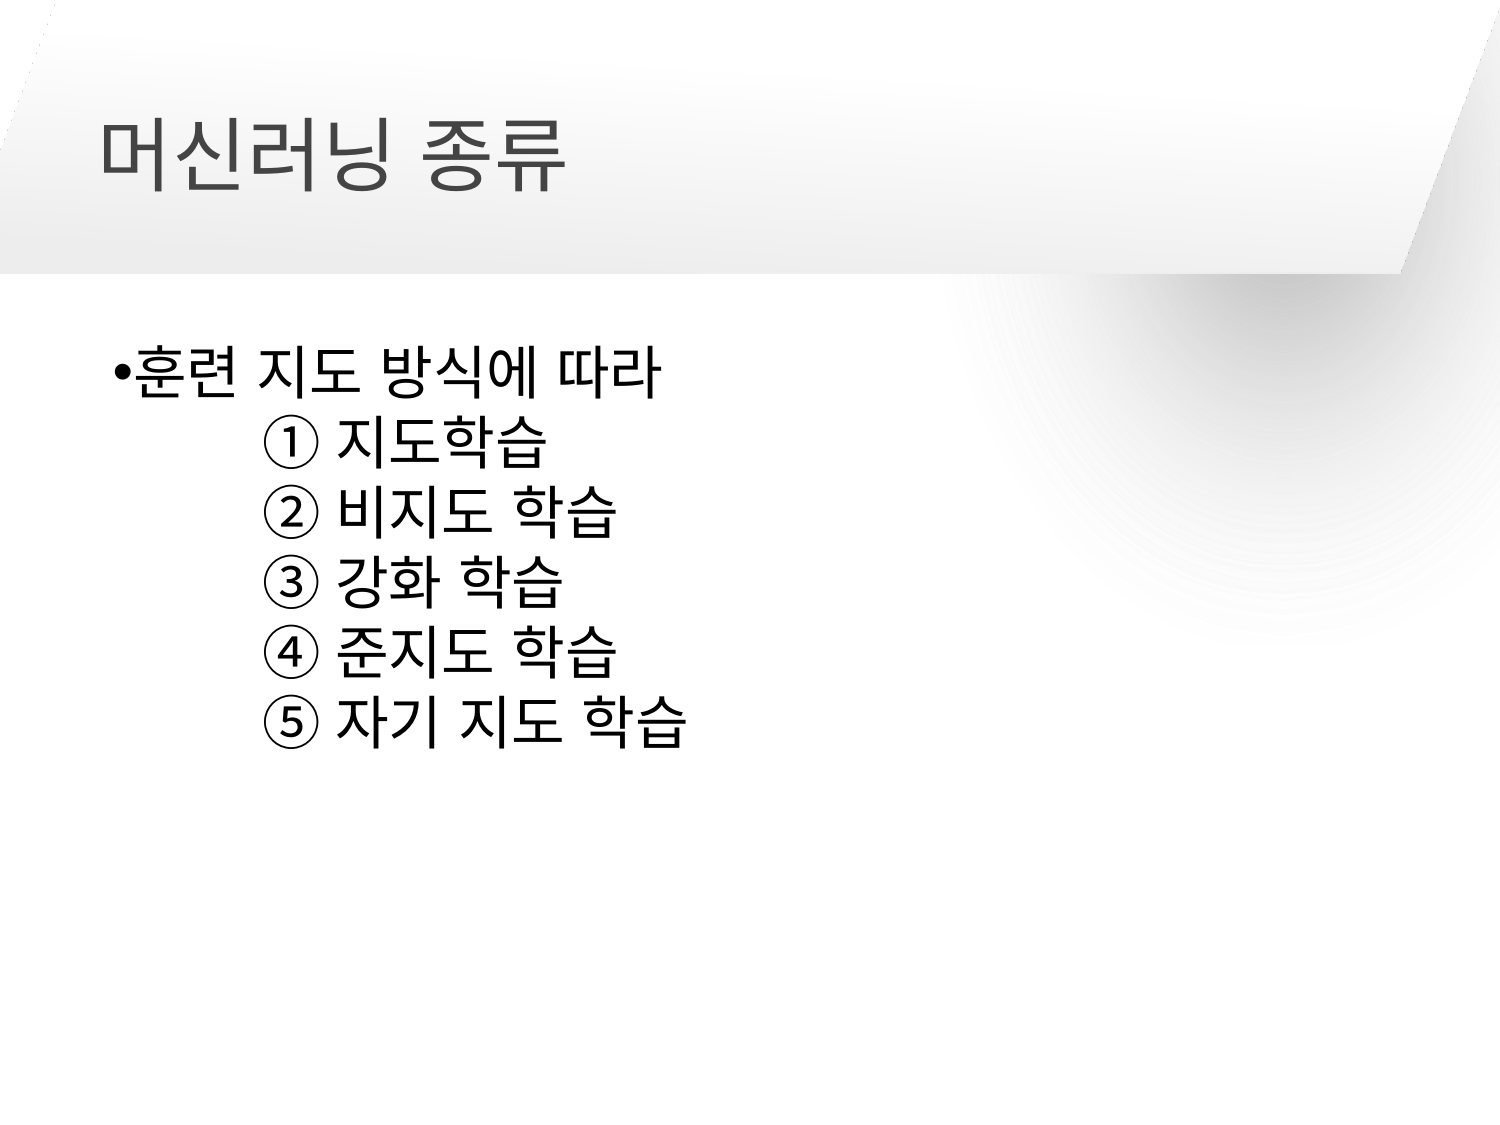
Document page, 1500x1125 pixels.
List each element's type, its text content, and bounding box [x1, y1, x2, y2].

picture [0, 0, 1500, 647]
text_box 훈련 지도 방식에 따라 ①지도학습 ②비지도 학습 ③강화 학습 ④준지도 학습 ⑤자기 지도 학습 [97, 328, 860, 764]
